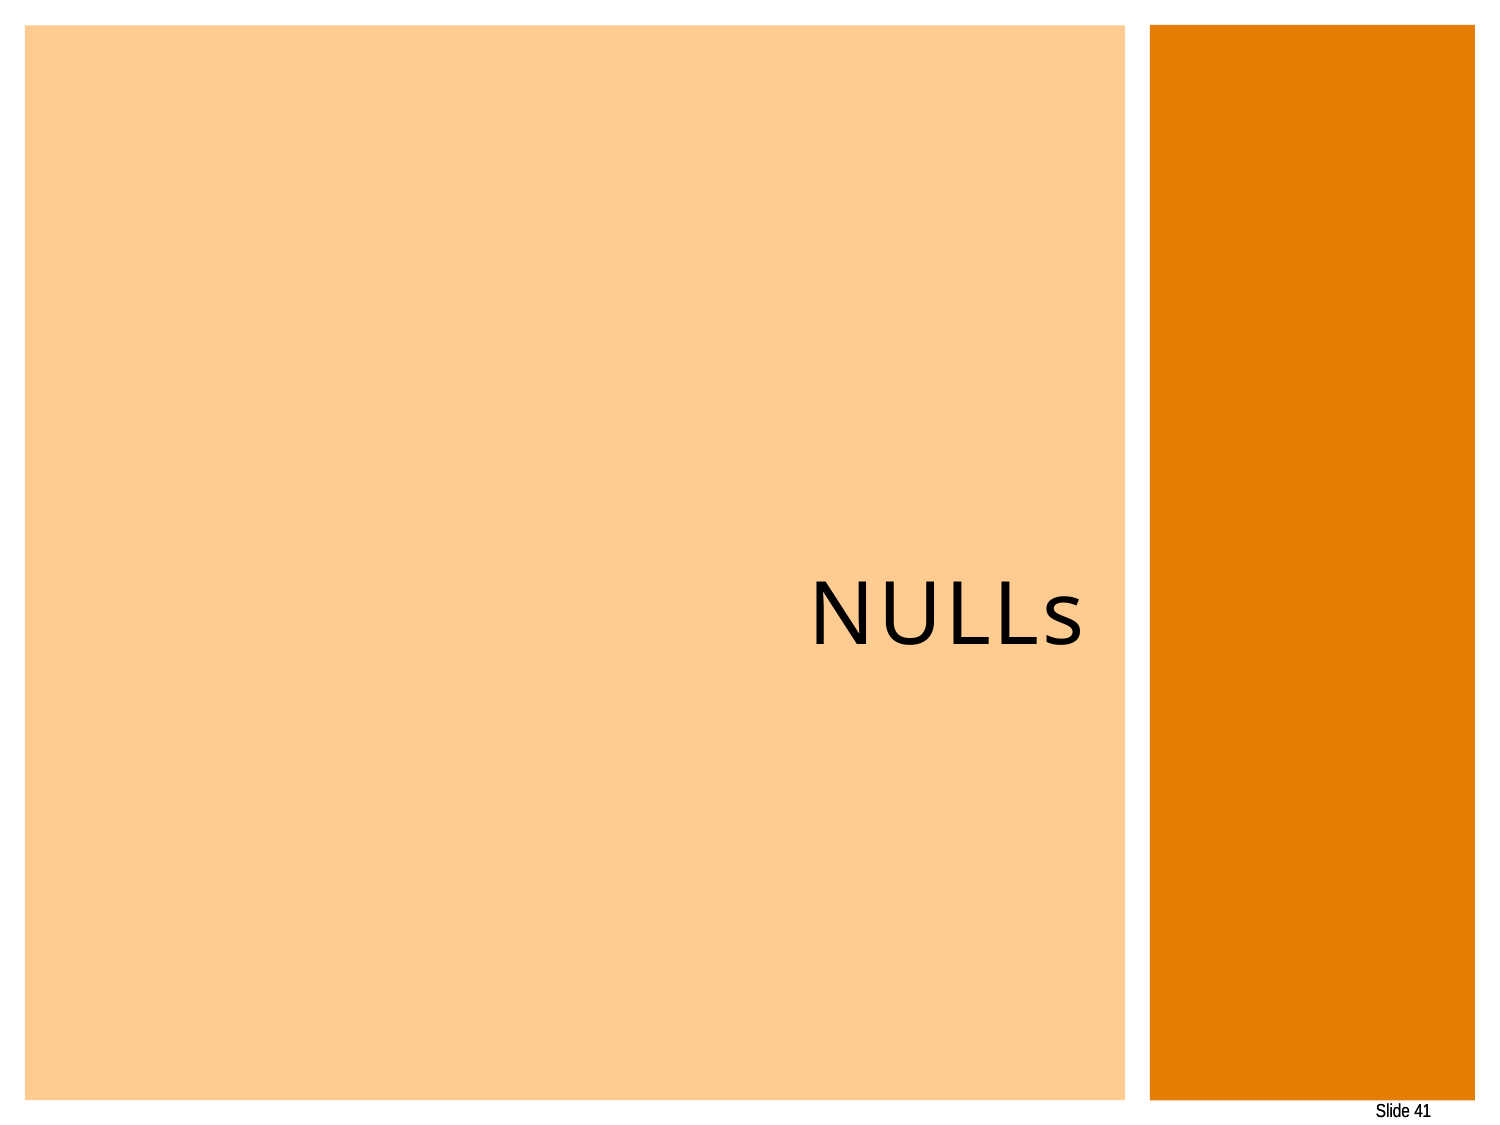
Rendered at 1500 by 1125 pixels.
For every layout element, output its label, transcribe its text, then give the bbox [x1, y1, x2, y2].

title NULLs [62, 474, 1100, 745]
